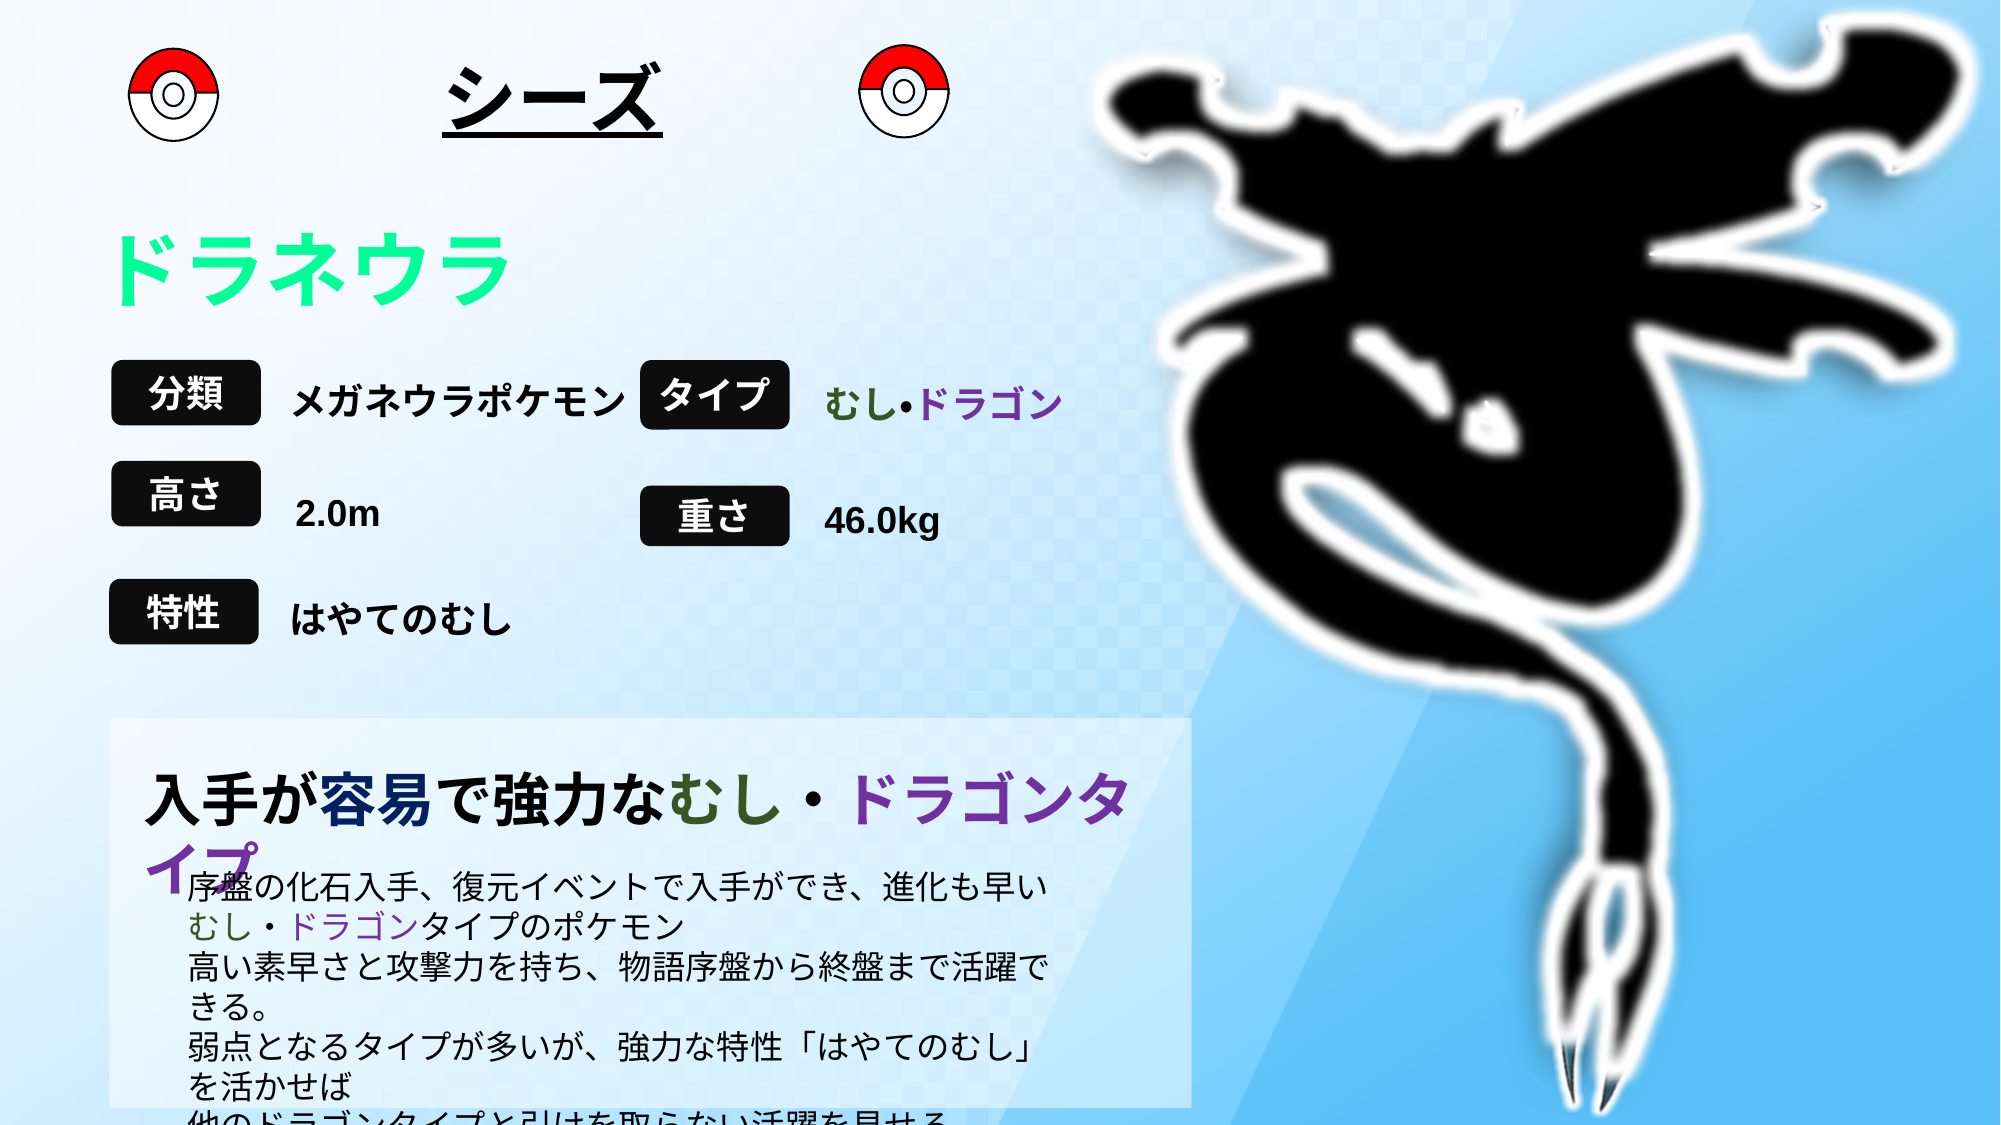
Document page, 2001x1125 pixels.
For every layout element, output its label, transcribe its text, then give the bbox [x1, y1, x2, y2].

picture [860, 1113, 876, 1117]
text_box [111, 359, 898, 650]
picture [638, 1117, 646, 1125]
picture [394, 1118, 411, 1125]
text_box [128, 40, 949, 151]
picture [237, 1117, 247, 1125]
picture [0, 0, 2001, 1125]
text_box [109, 718, 898, 1109]
picture [226, 1117, 236, 1125]
text_box ドラネウラ [84, 211, 655, 326]
